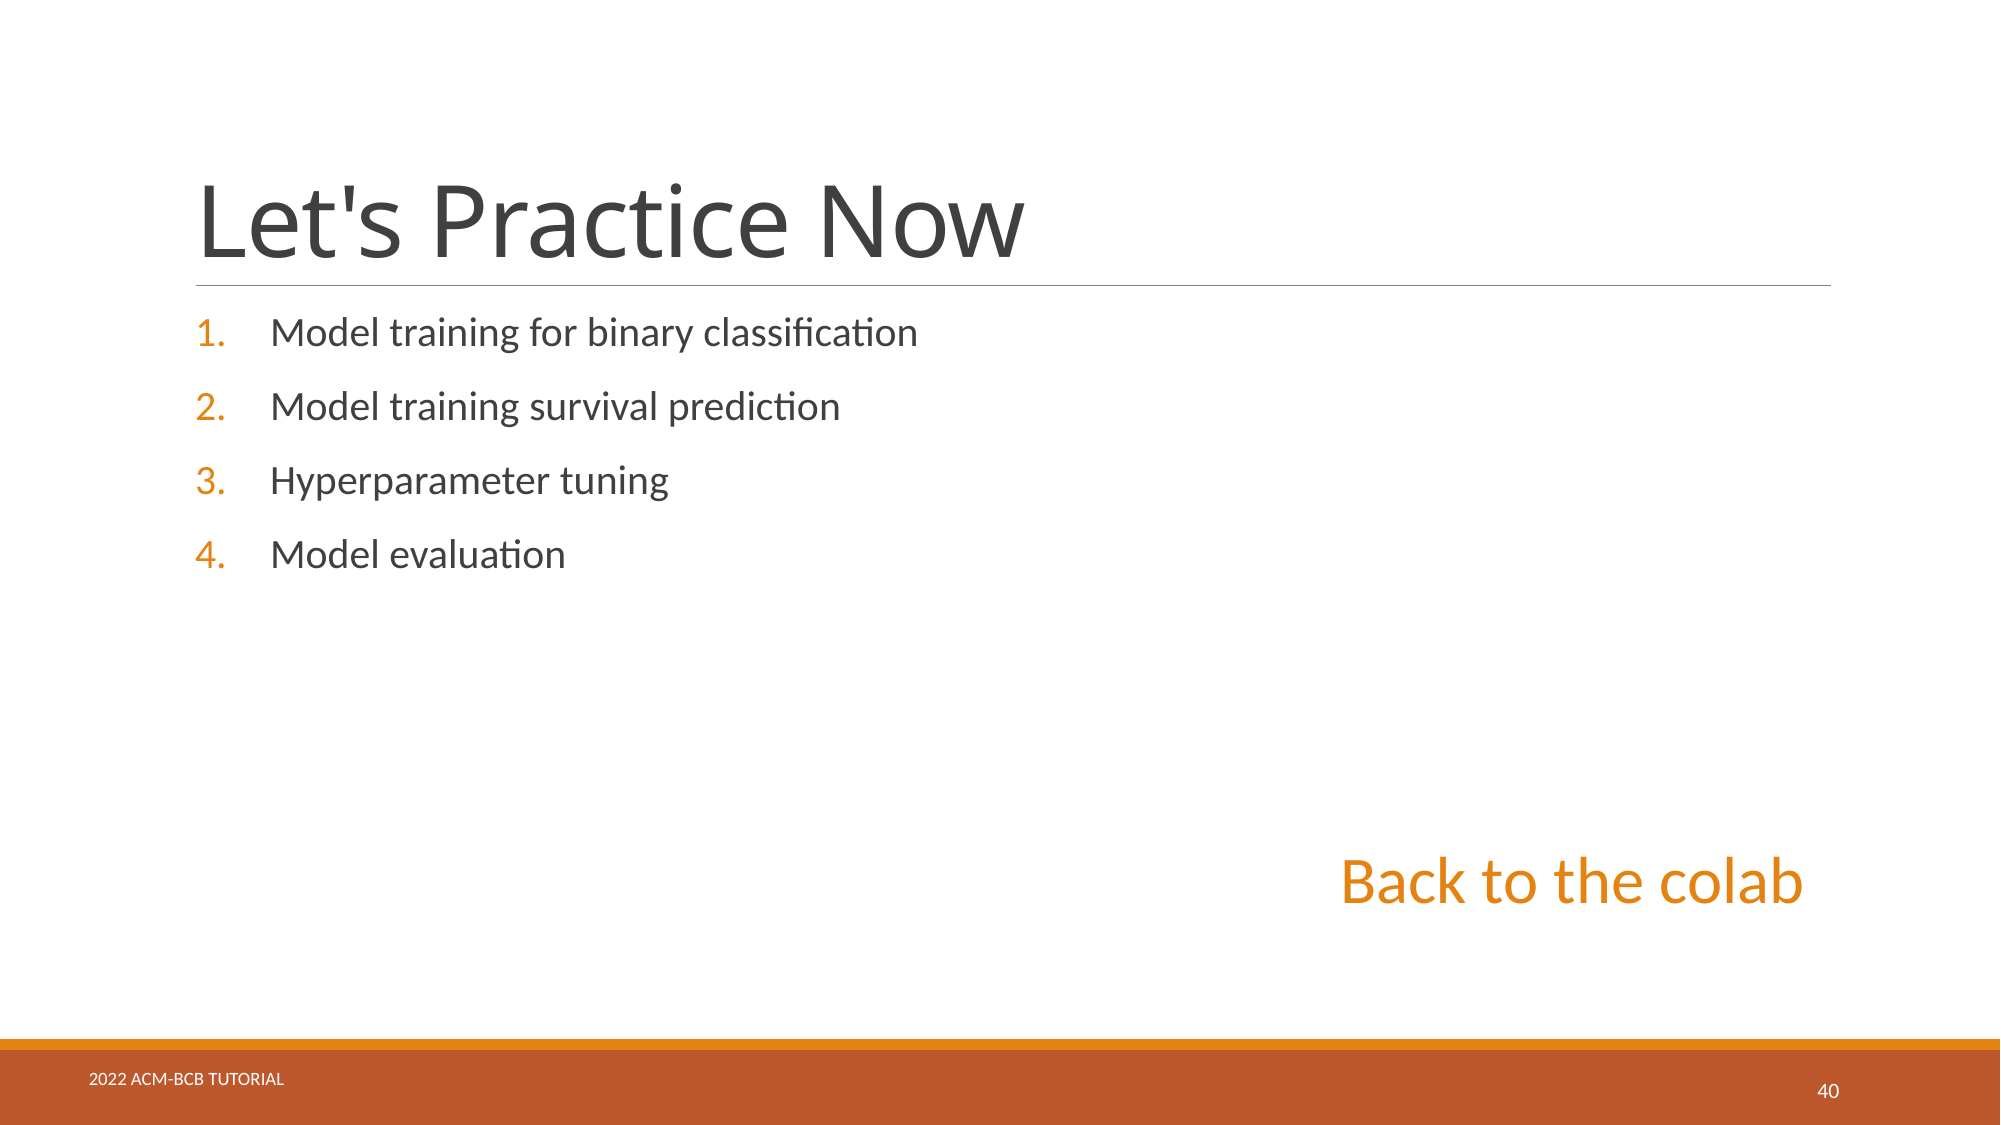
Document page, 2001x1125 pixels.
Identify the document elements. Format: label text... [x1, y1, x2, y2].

text_box Model training for binary classification Model training survival prediction Hyperparameter tuning Model evaluation [179, 302, 1830, 963]
title Let's Practice Now [180, 47, 1830, 285]
footer 2022 ACM-BCB Tutorial [88, 1066, 1189, 1090]
slide_number 40 [1624, 1059, 1840, 1120]
text_box Back to the colab [169, 828, 1820, 924]
